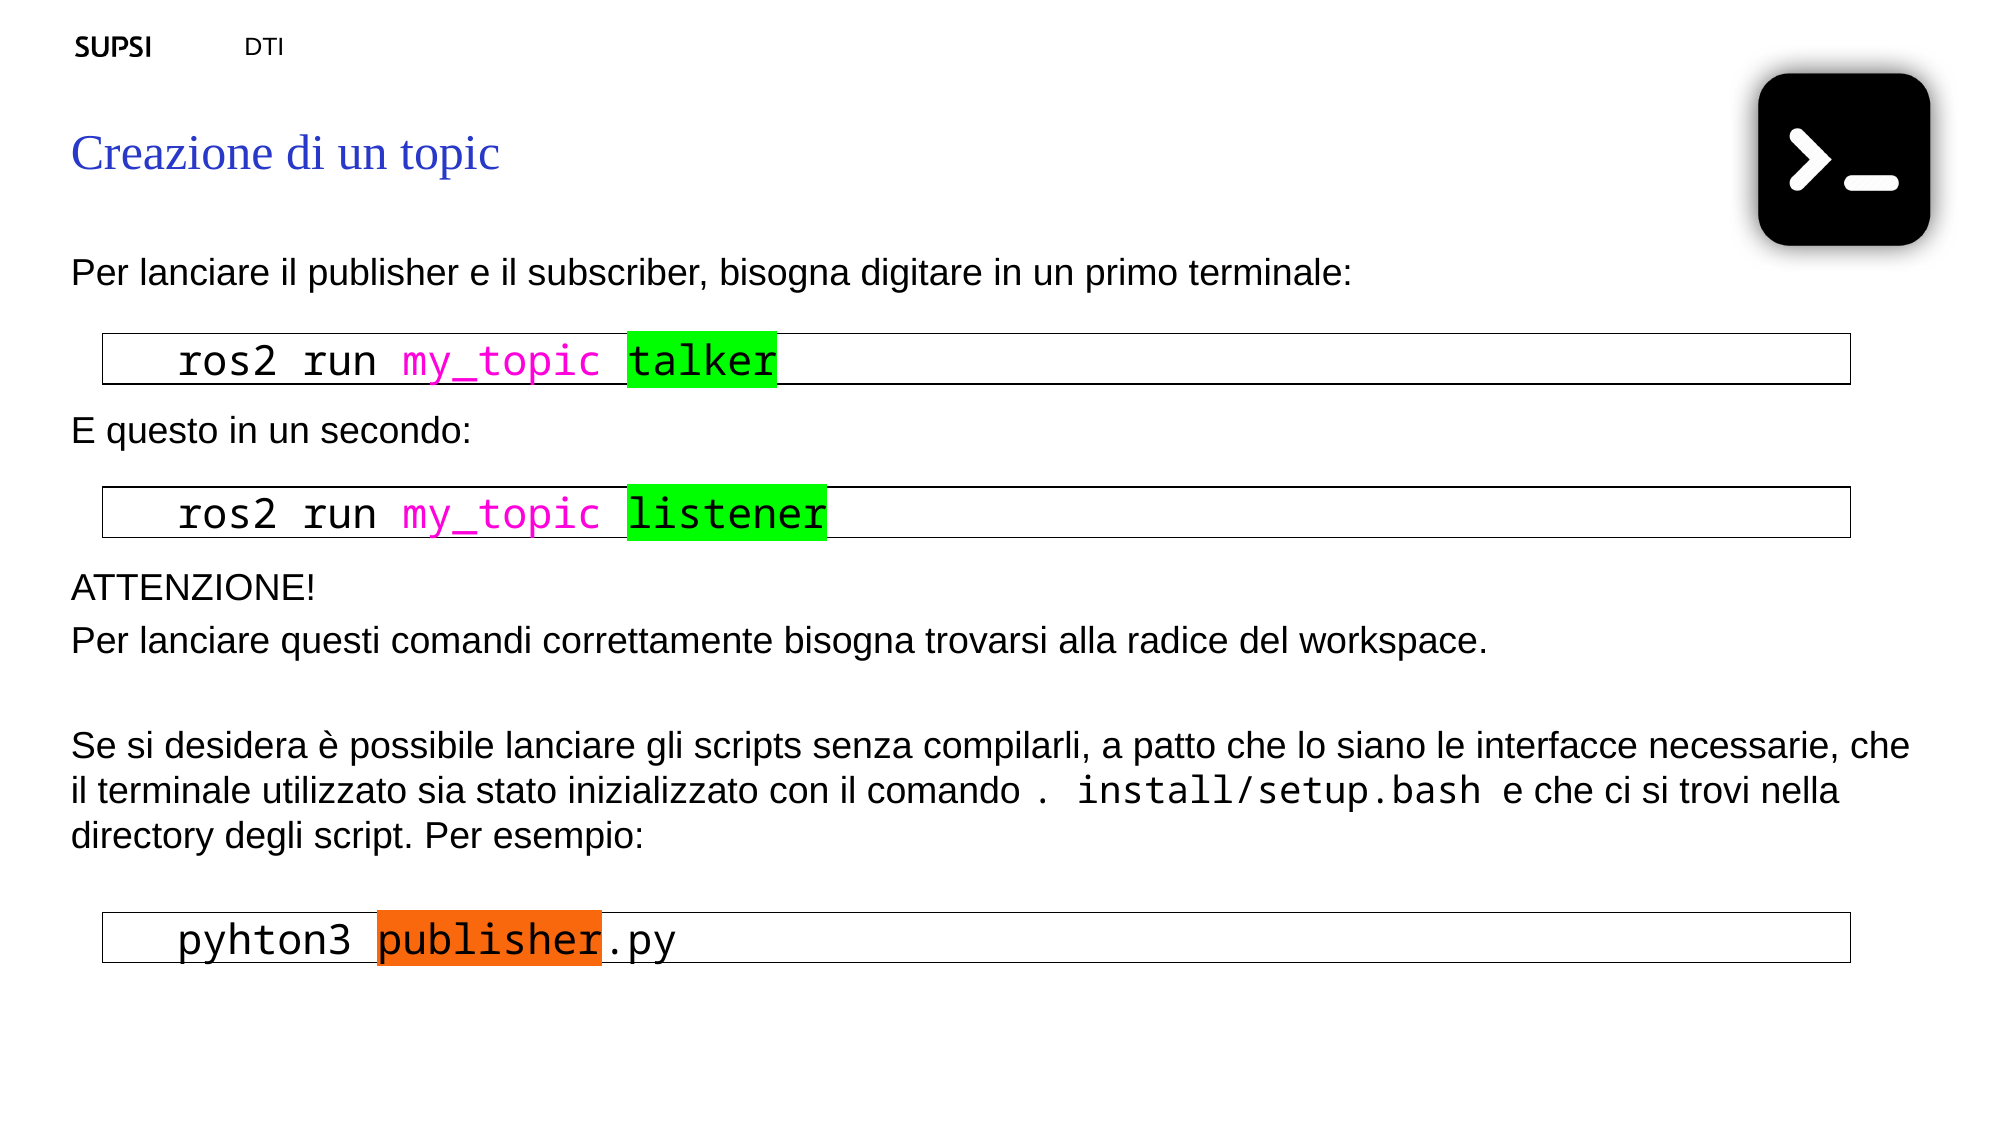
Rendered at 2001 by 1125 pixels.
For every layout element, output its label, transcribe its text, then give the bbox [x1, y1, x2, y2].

text_box ros2 run my_topic talker [102, 333, 1851, 384]
text_box pyhton3 publisher.py [102, 912, 1851, 963]
picture [1755, 69, 1933, 249]
list Per lanciare il publisher e il subscriber, bisogna digitare in un primo terminale: E questo in un secondo: ATTENZIONE! Per lanciare questi comandi correttamente bisogna trovarsi alla radice del workspace. Se si desidera è possibile lanciare gli scripts senza compilarli, a patto che lo siano le interfacce necessarie, che il terminale utilizzato sia stato inizializzato con il comando . install/setup.bash e che ci si trovi nella directory degli script. Per esempio: [70, 248, 1930, 1024]
title Creazione di un topic [70, 119, 1733, 238]
text_box ros2 run my_topic listener [102, 487, 1851, 538]
picture [75, 34, 153, 57]
